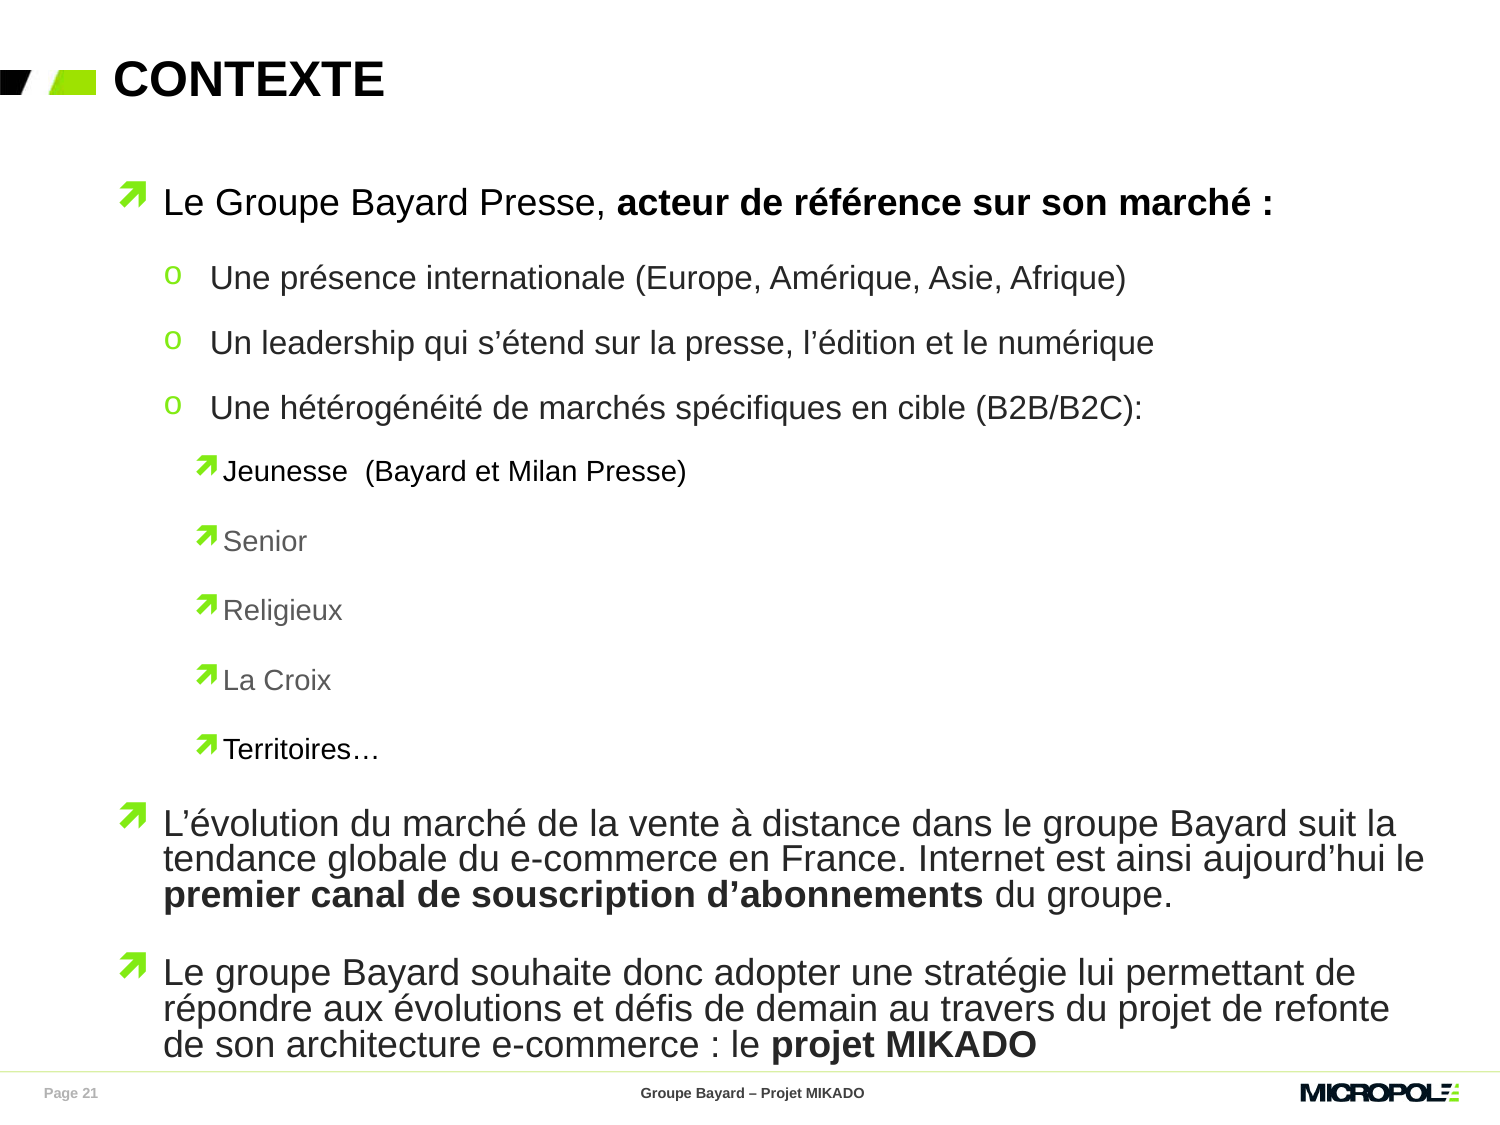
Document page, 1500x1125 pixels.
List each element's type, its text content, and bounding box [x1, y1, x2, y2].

slide_number Page 21 [43, 1076, 394, 1109]
picture [0, 70, 96, 95]
footer Groupe Bayard – Projet MIKADO [515, 1076, 991, 1109]
title Contexte [113, 52, 1433, 108]
list Le Groupe Bayard Presse, acteur de référence sur son marché : Une présence internationale (Europe, Amérique, Asie, Afrique) Un leadership qui s’étend sur la presse, l’édition et le numérique Une hétérogénéité de marchés spécifiques en cible (B2B/B2C): Jeunesse (Bayard et Milan Presse) Senior Religieux La Croix Territoires… L’évolution du marché de la vente à distance dans le groupe Bayard suit la tendance globale du e-commerce en France. Internet est ainsi aujourd’hui le premier canal de souscription d’abonnements du groupe. Le groupe Bayard souhaite donc adopter une stratégie lui permettant de répondre aux évolutions et défis de demain au travers du projet de refonte de son architecture e-commerce : le projet MIKADO [116, 94, 1429, 891]
picture [1300, 1083, 1459, 1102]
